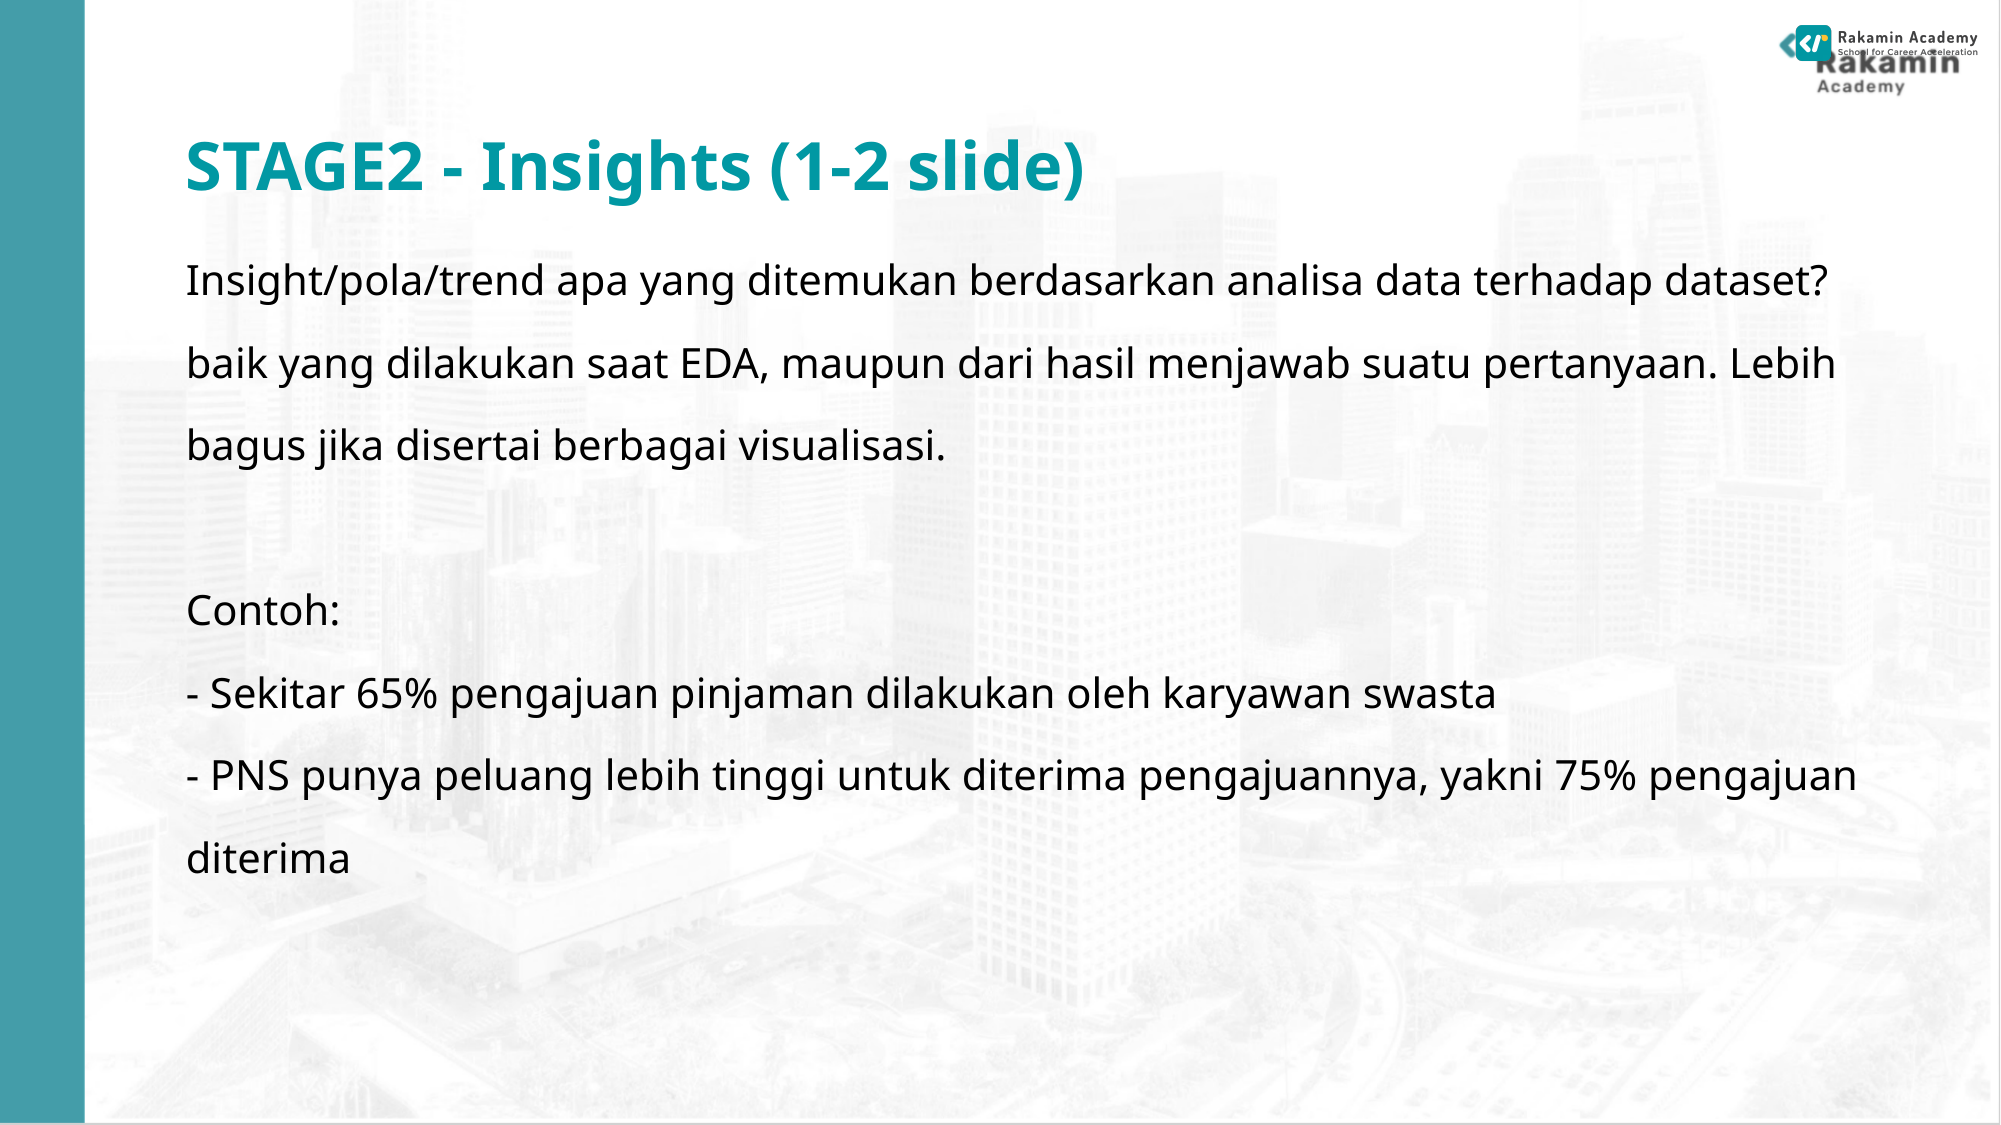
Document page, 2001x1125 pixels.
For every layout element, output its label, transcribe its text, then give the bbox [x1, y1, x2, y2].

picture [0, 0, 2001, 1125]
text_box Insight/pola/trend apa yang ditemukan berdasarkan analisa data terhadap dataset? baik yang dilakukan saat EDA, maupun dari hasil menjawab suatu pertanyaan. Lebih bagus jika disertai berbagai visualisasi. Contoh: - Sekitar 65% pengajuan pinjaman dilakukan oleh karyawan swasta - PNS punya peluang lebih tinggi untuk diterima pengajuannya, yakni 75% pengajuan diterima [170, 214, 1899, 890]
text_box STAGE2 - Insights (1-2 slide) [170, 114, 1377, 212]
